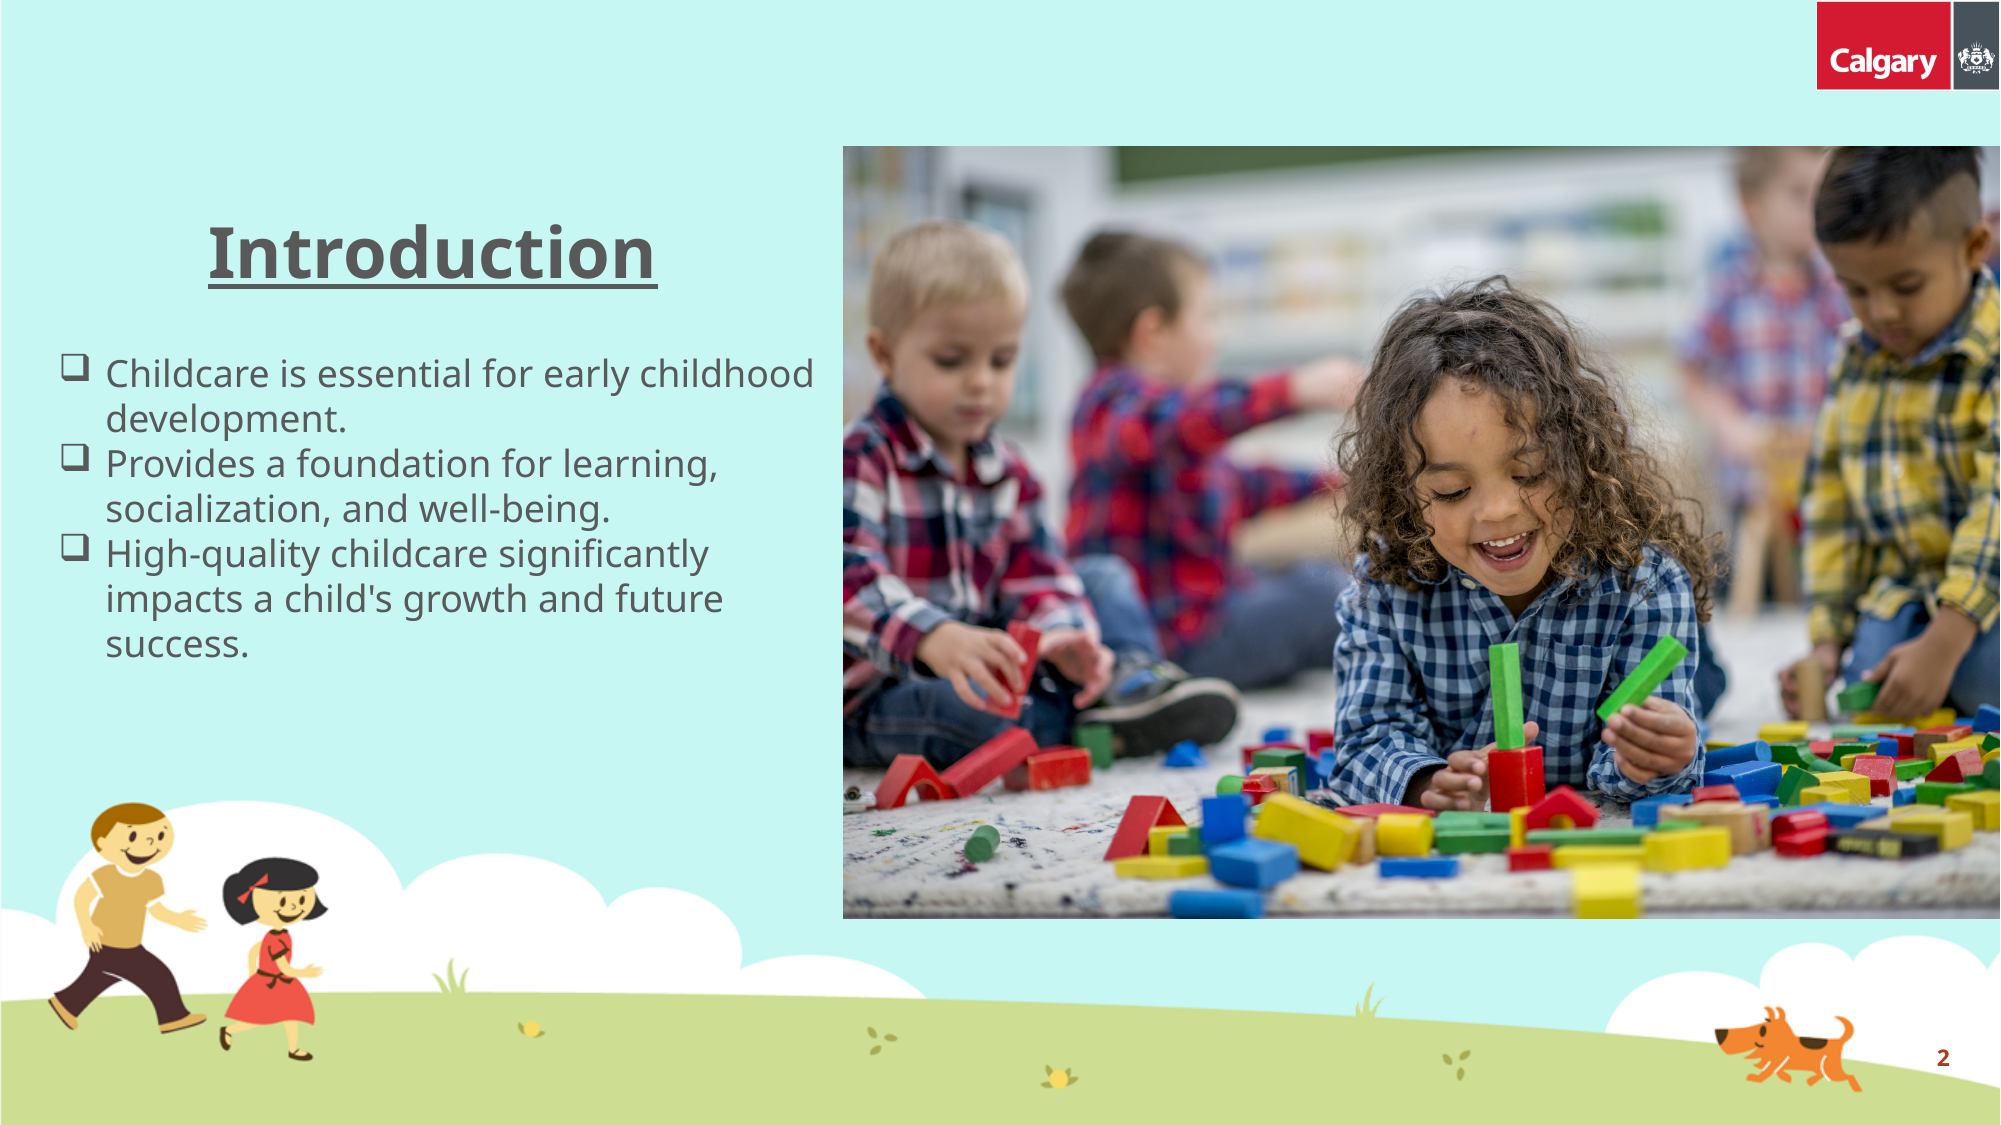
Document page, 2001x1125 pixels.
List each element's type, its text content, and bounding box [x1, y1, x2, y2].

picture [0, 0, 2001, 1125]
title Introduction [193, 189, 673, 301]
text_box Childcare is essential for early childhood development. Provides a foundation for learning, socialization, and well-being. High-quality childcare significantly impacts a child's growth and future success. [43, 342, 843, 723]
slide_number 2 [1899, 1030, 1988, 1088]
